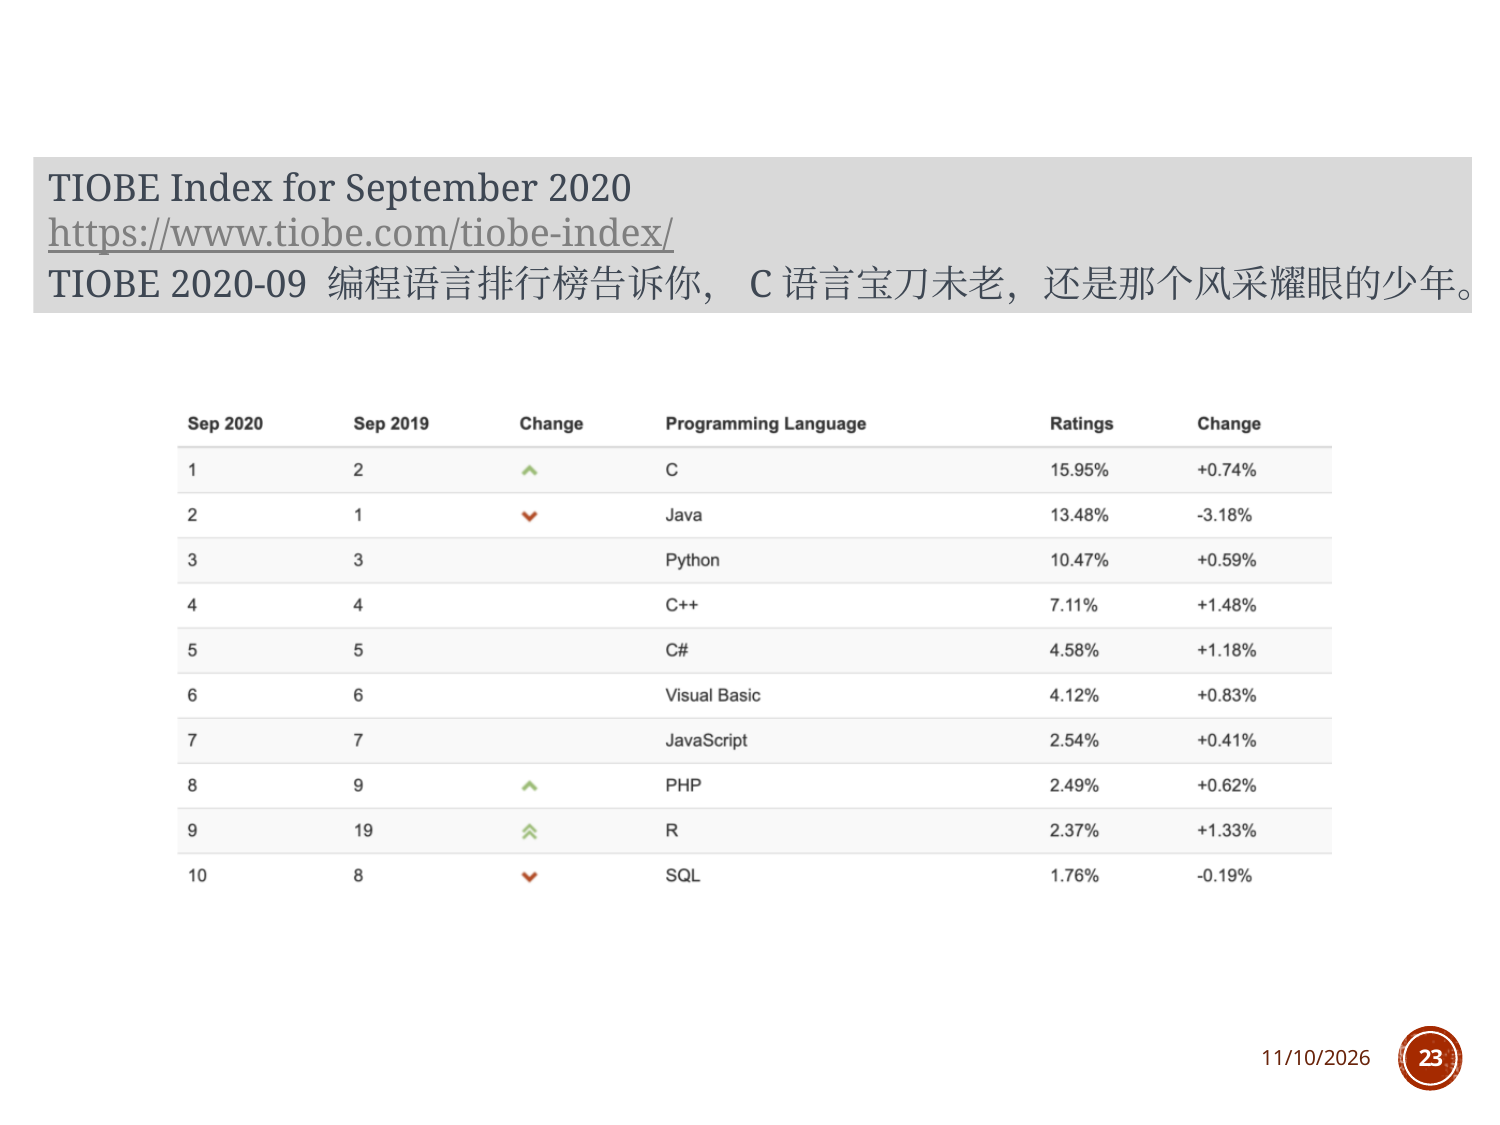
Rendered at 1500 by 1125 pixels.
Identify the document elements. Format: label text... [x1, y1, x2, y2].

picture [175, 404, 1332, 893]
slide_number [982, 1028, 1386, 1089]
text_box TIOBE Index for September 2020 https://www.tiobe.com/tiobe-index/ TIOBE 2020-09 编程语言排行榜告诉你，C语言宝刀未老，还是那个风采耀眼的少年。 [33, 157, 1472, 313]
slide_number 23 [1391, 1028, 1471, 1089]
